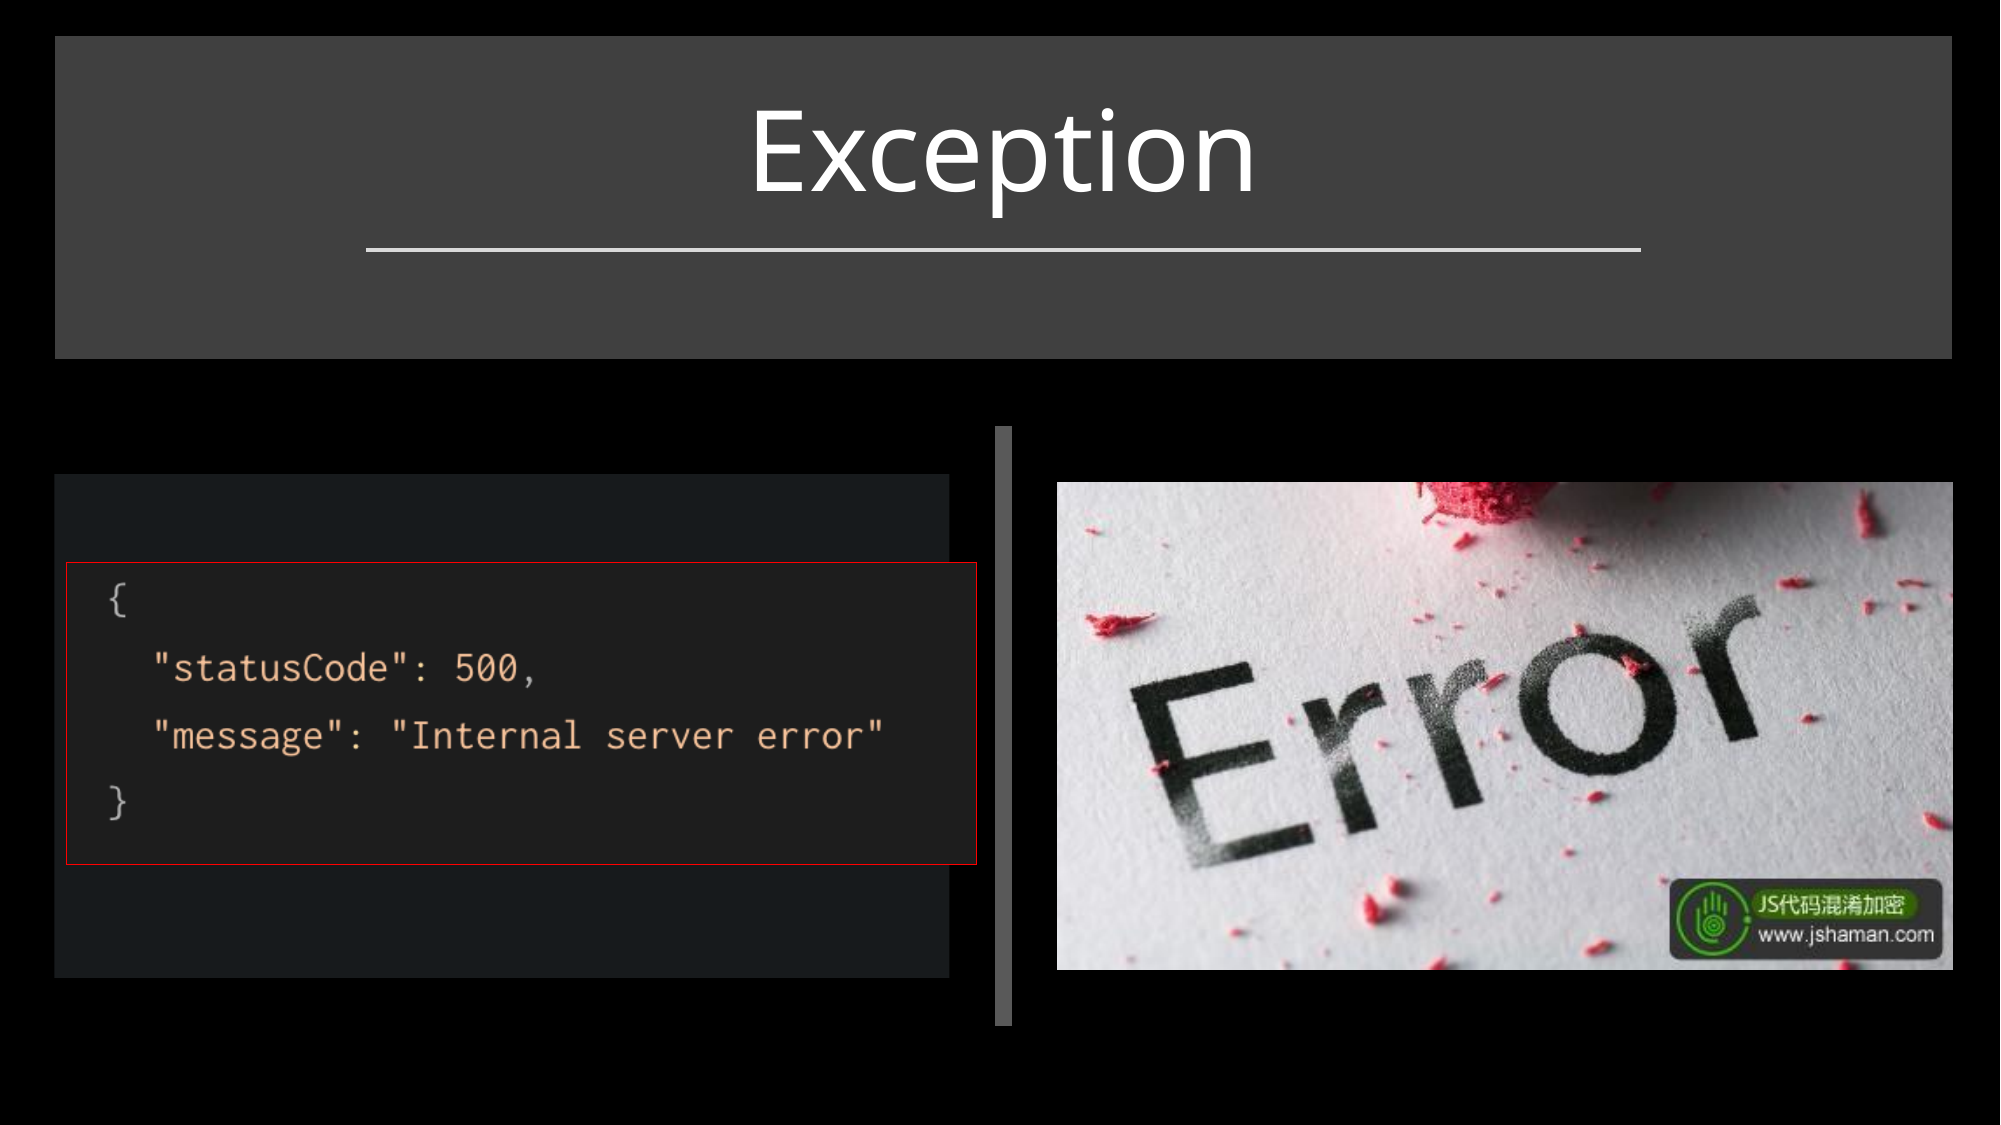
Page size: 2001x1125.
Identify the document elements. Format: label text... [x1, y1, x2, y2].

picture [1057, 482, 1953, 970]
text_box Exception [89, 71, 1917, 224]
text_box [64, 45, 1942, 350]
picture [54, 474, 977, 978]
